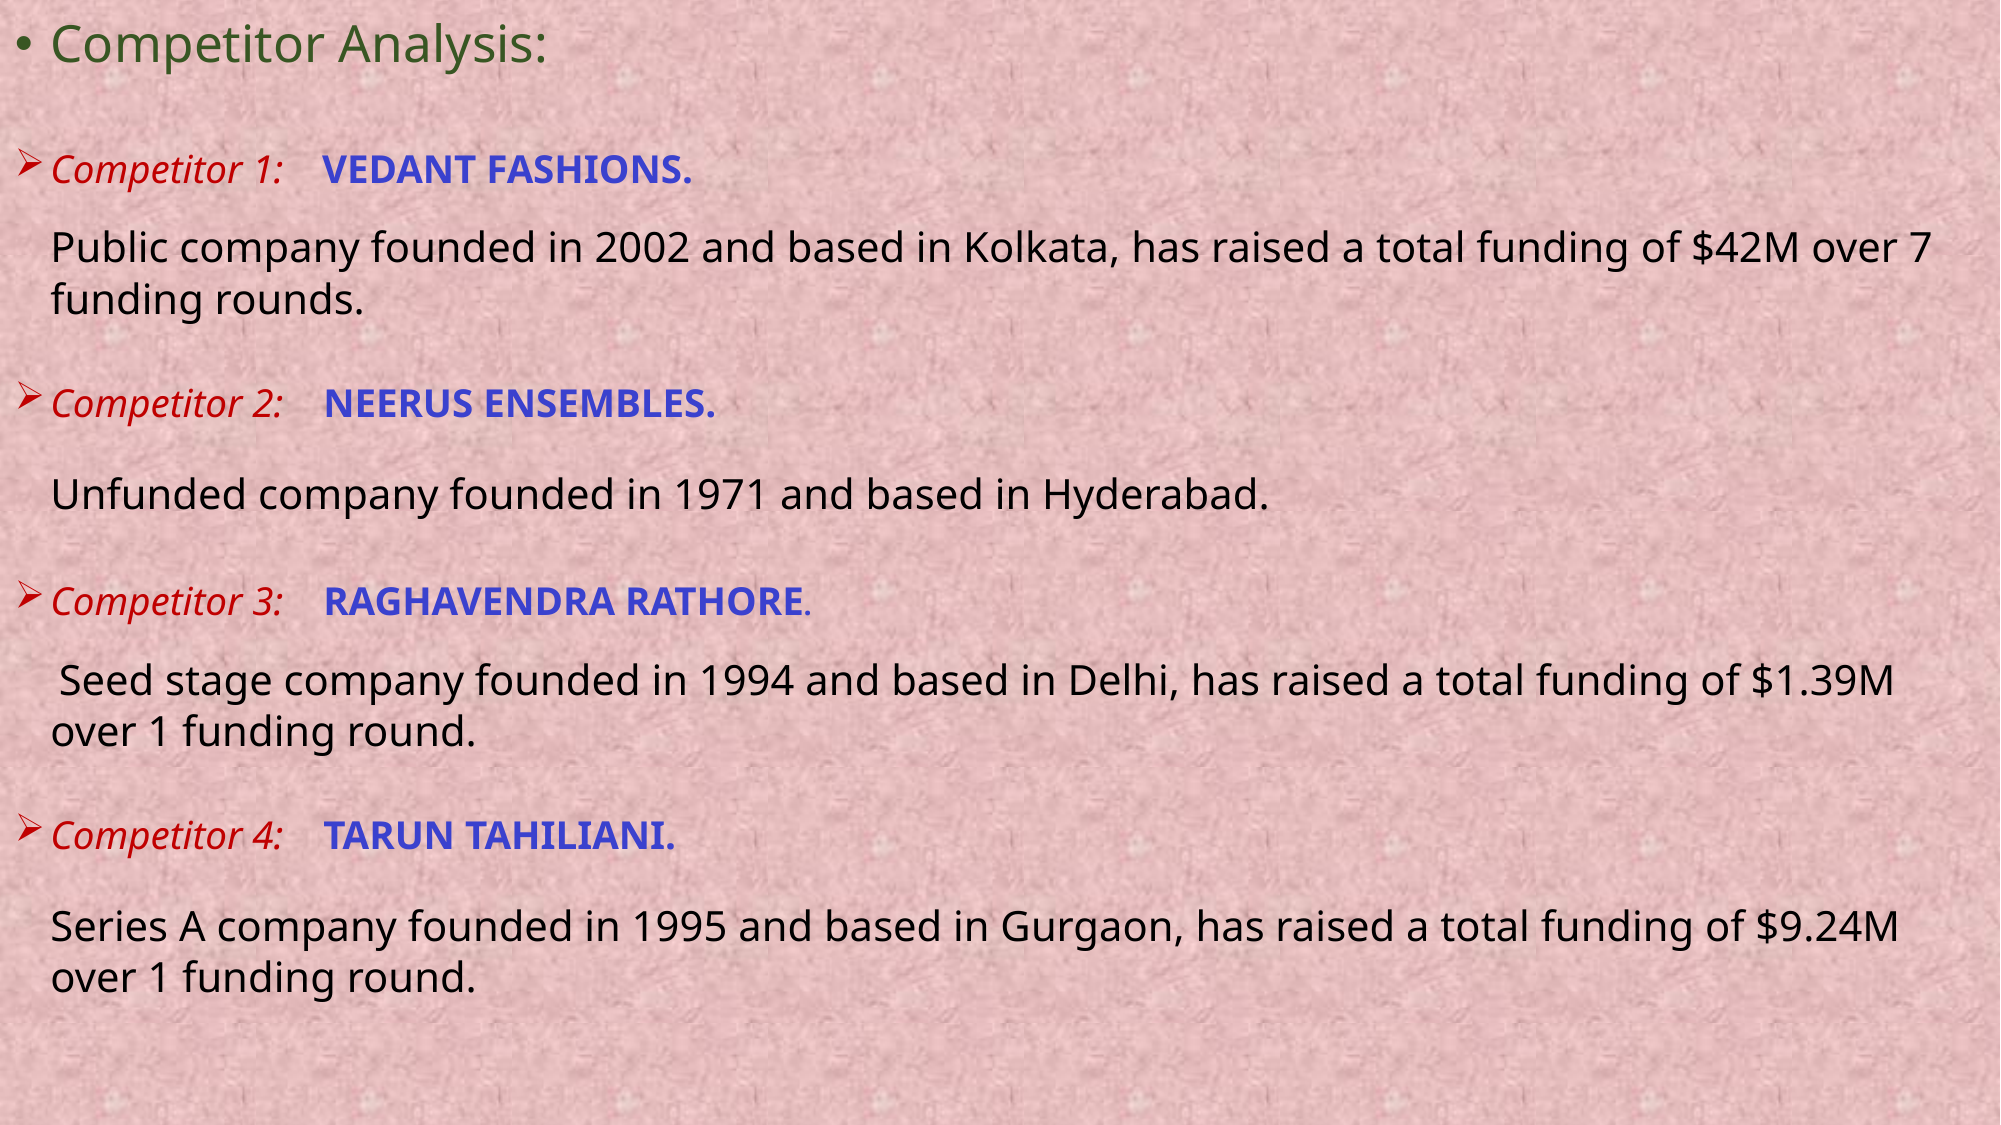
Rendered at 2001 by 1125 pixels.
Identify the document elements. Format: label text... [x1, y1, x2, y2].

list Competitor Analysis: Competitor 1: VEDANT FASHIONS. Public company founded in 2002 and based in Kolkata, has raised a total funding of $42M over 7 funding rounds. Competitor 2: NEERUS ENSEMBLES. Unfunded company founded in 1971 and based in Hyderabad. Competitor 3: RAGHAVENDRA RATHORE. Seed stage company founded in 1994 and based in Delhi, has raised a total funding of $1.39M over 1 funding round. Competitor 4: TARUN TAHILIANI. Series A company founded in 1995 and based in Gurgaon, has raised a total funding of $9.24M over 1 funding round. [0, 0, 2000, 1125]
